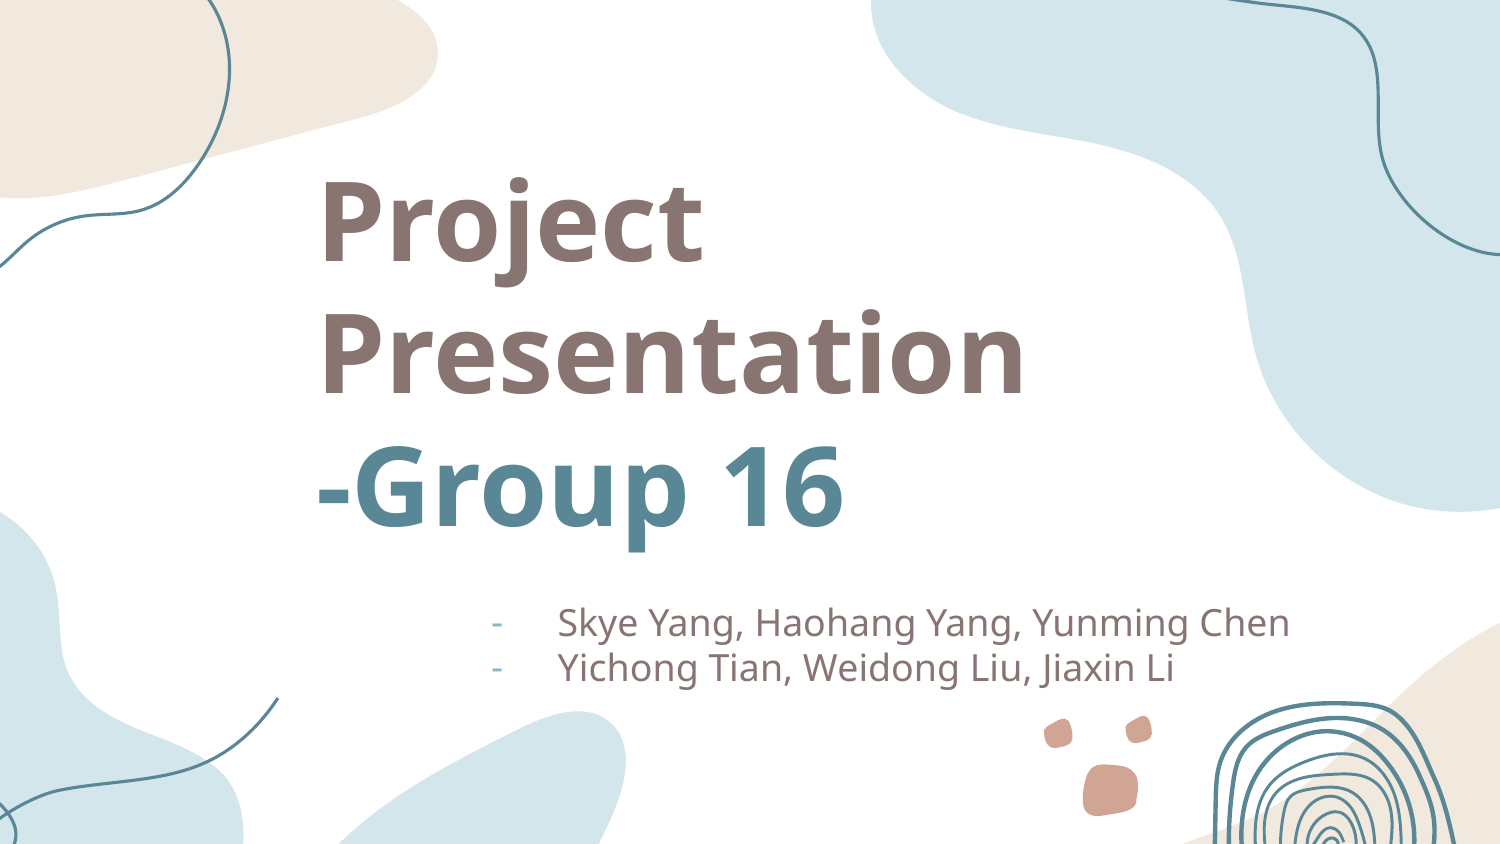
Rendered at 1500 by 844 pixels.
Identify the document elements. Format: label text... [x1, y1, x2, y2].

title Project Presentation -Group 16 [301, 124, 1199, 576]
subtitle Skye Yang, Haohang Yang, Yunming Chen Yichong Tian, Weidong Liu, Jiaxin Li [467, 575, 1500, 713]
